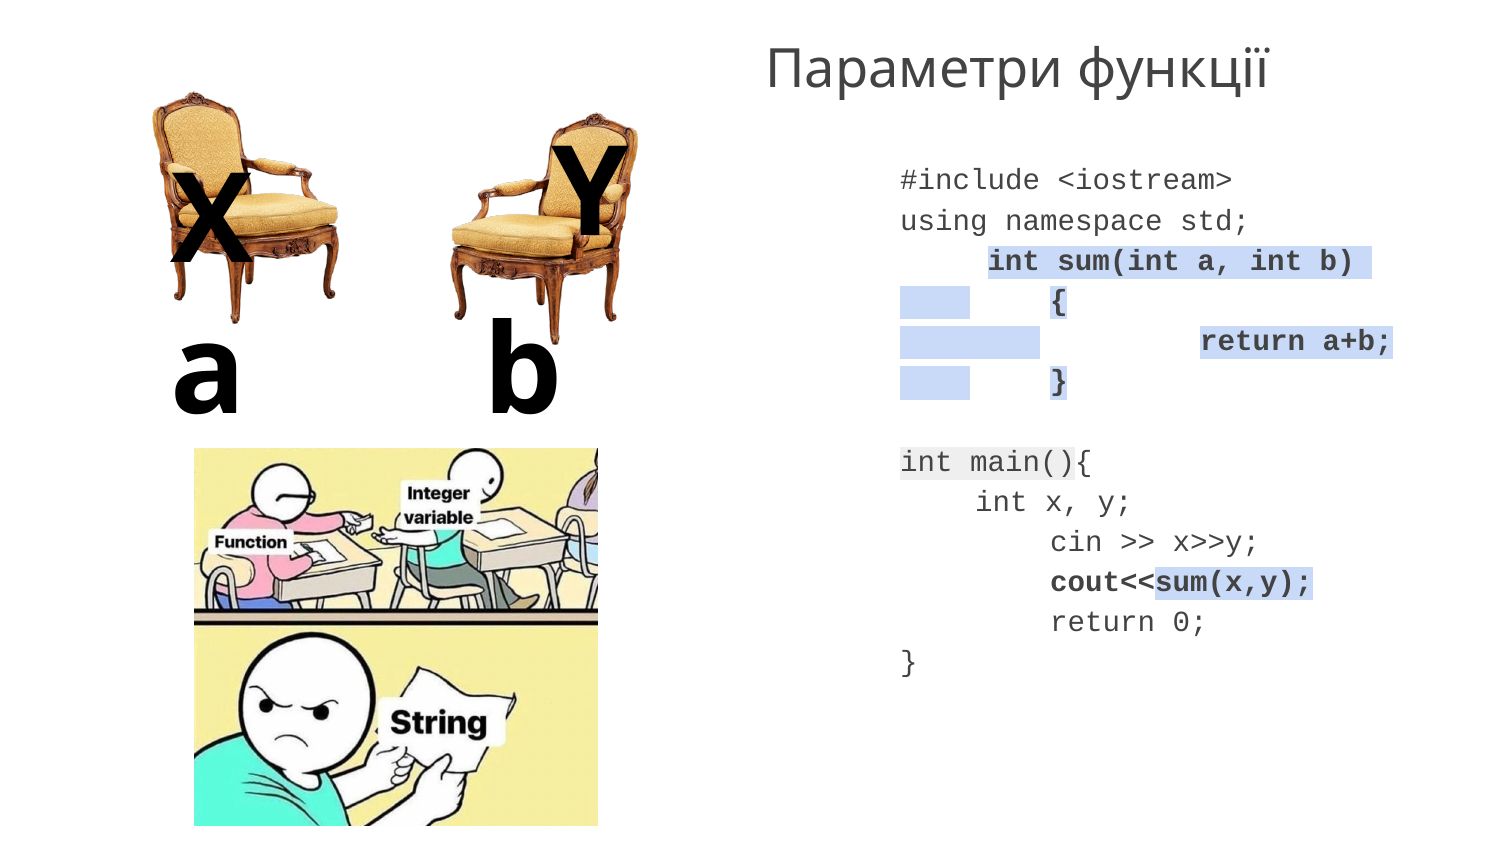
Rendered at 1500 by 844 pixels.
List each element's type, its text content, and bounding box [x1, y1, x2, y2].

picture [193, 447, 598, 827]
text_box Y [536, 95, 697, 316]
text_box #include <iostream> using namespace std; int sum(int a, int b) { return a+b; } int main(){ int x, y; cin >> x>>y; cout<<sum(x,y); return 0; } [884, 140, 1462, 704]
text_box a [155, 332, 273, 449]
picture [151, 90, 339, 324]
text_box b [468, 353, 620, 493]
picture [450, 112, 638, 346]
text_box Параметри функції [750, 18, 1500, 113]
